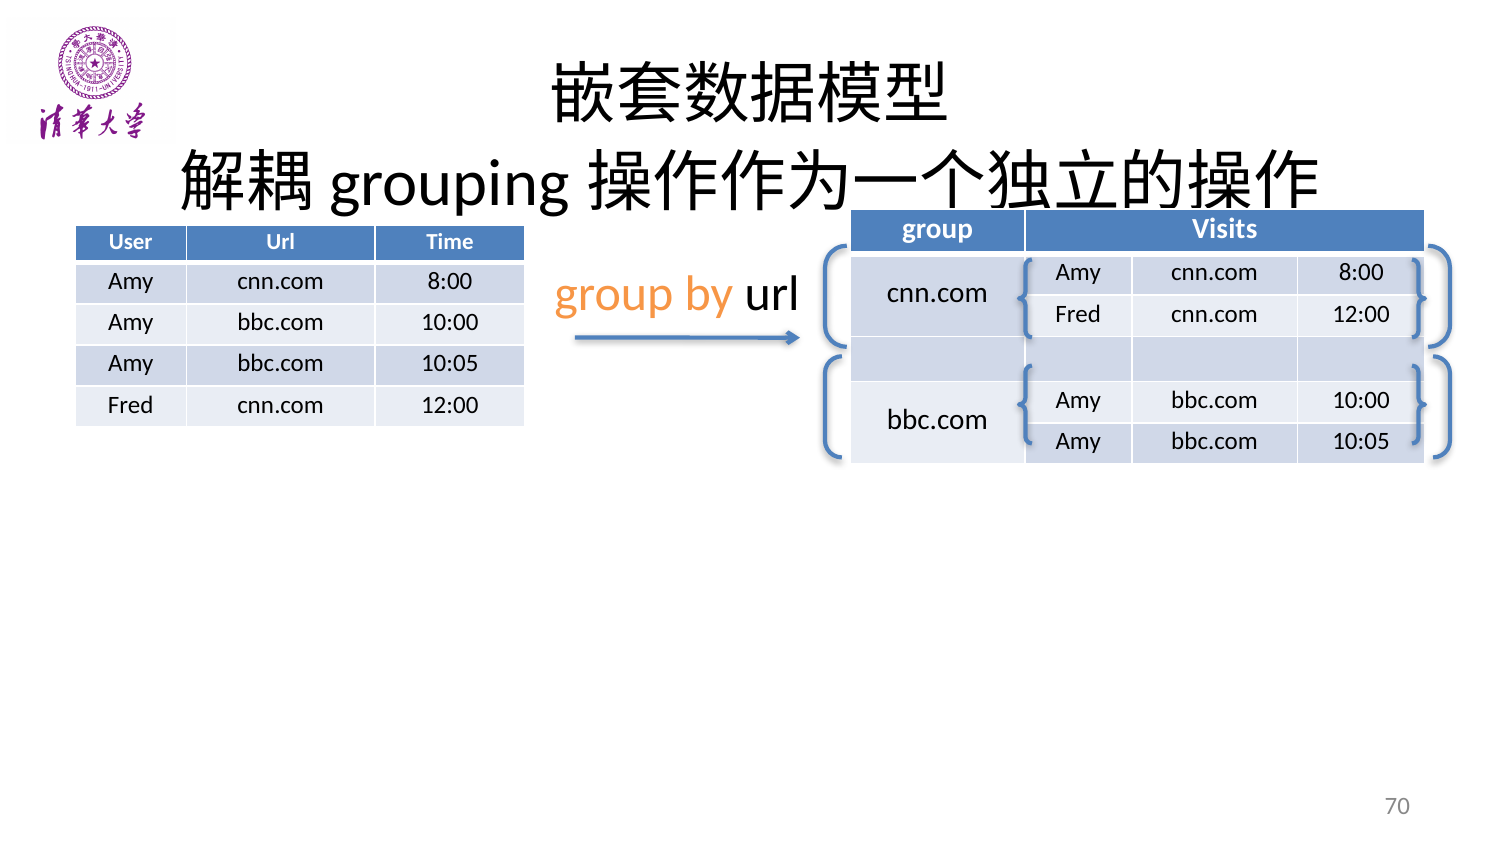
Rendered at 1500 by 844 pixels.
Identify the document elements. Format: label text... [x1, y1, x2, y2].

slide_number 70 [1074, 782, 1425, 827]
table_cell cnn.com [187, 265, 374, 303]
title 嵌套数据模型 [75, 20, 1425, 131]
picture [6, 17, 176, 144]
text_box group by url [539, 253, 815, 328]
table_cell bbc.com [187, 346, 374, 385]
text_box [1016, 257, 1428, 340]
table_cell 10:00 [376, 305, 524, 344]
table_cell 8:00 [376, 265, 524, 303]
table_cell Amy [76, 265, 186, 303]
table_header Visits [1026, 210, 1424, 243]
table_cell 10:05 [376, 346, 524, 385]
text_box [822, 354, 1453, 460]
table_cell cnn.com [187, 387, 374, 426]
table_header group [851, 210, 1024, 243]
list 解耦grouping操作作为一个独立的操作 [37, 131, 1463, 460]
table_header User [76, 226, 186, 260]
table_header Time [376, 226, 524, 260]
text_box [1016, 363, 1428, 446]
table_cell Amy [76, 305, 186, 344]
table_cell Fred [76, 387, 186, 426]
table_header Url [187, 226, 374, 260]
table_cell bbc.com [187, 305, 374, 344]
text_box [822, 243, 1453, 349]
table_cell Amy [76, 346, 186, 385]
table_cell 12:00 [376, 387, 524, 426]
